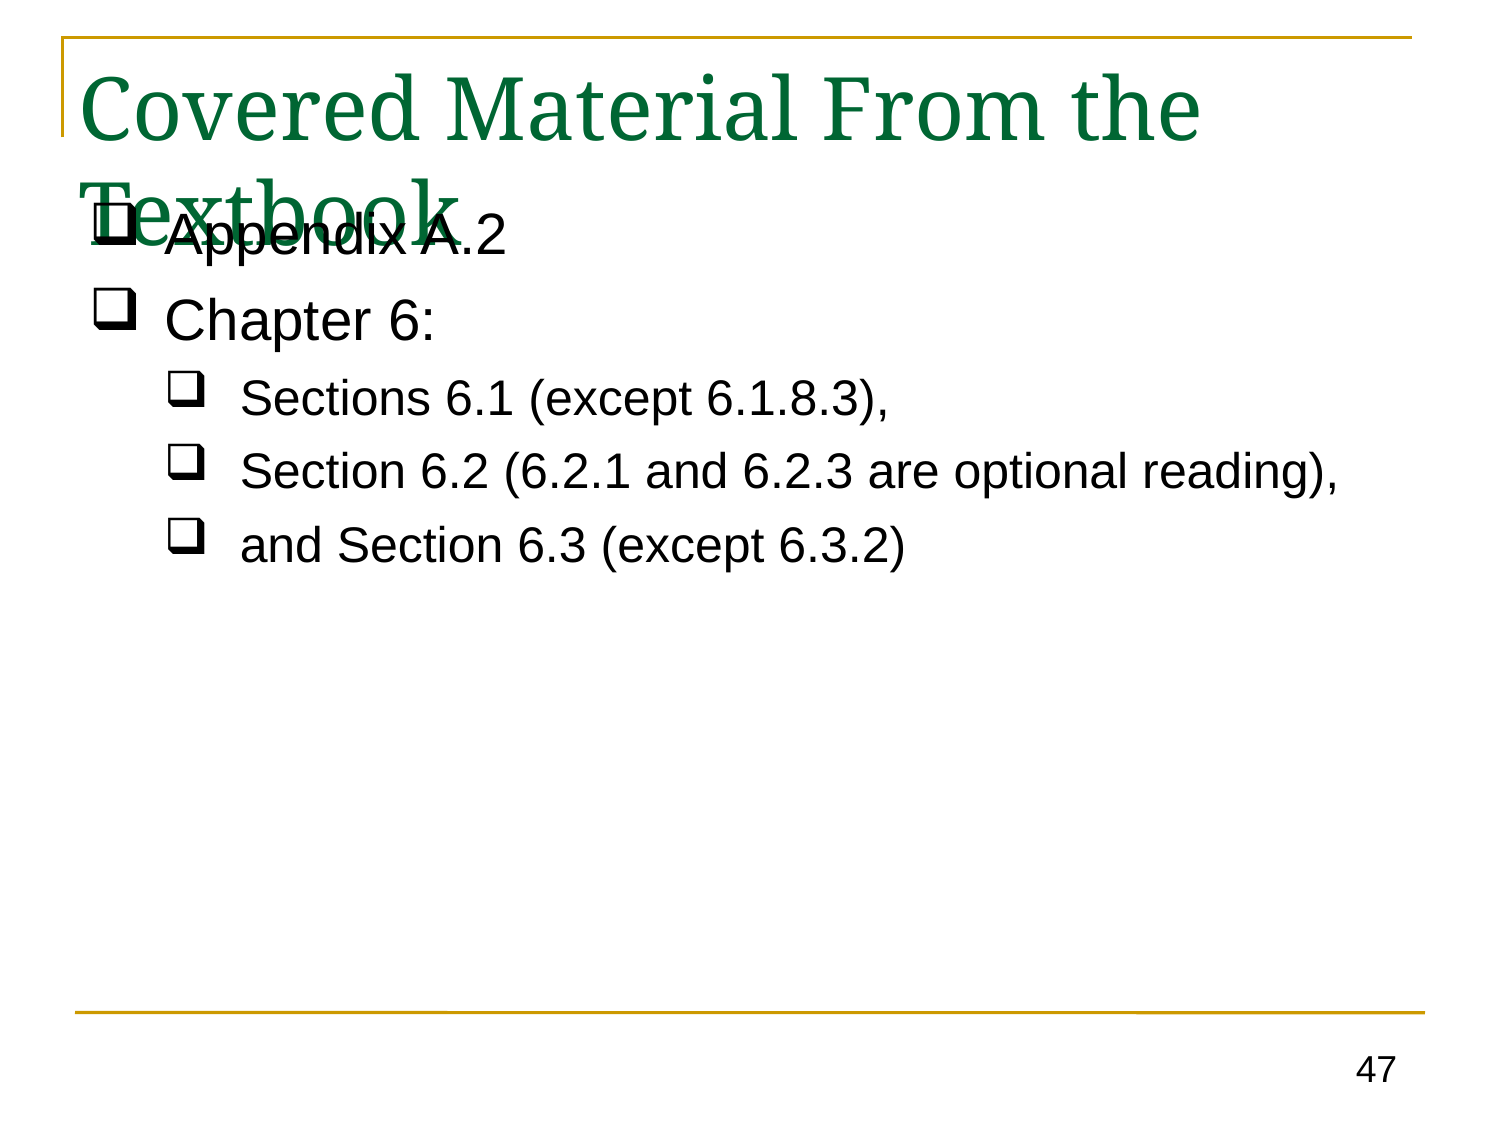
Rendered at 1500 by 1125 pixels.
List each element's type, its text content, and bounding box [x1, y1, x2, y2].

title Covered Material From the Textbook [63, 45, 1425, 174]
list Appendix A.2 Chapter 6: Sections 6.1 (except 6.1.8.3), Section 6.2 (6.2.1 and 6.2.3 are optional reading), and Section 6.3 (except 6.3.2) [75, 188, 1425, 1006]
slide_number 47 [1341, 1023, 1424, 1098]
